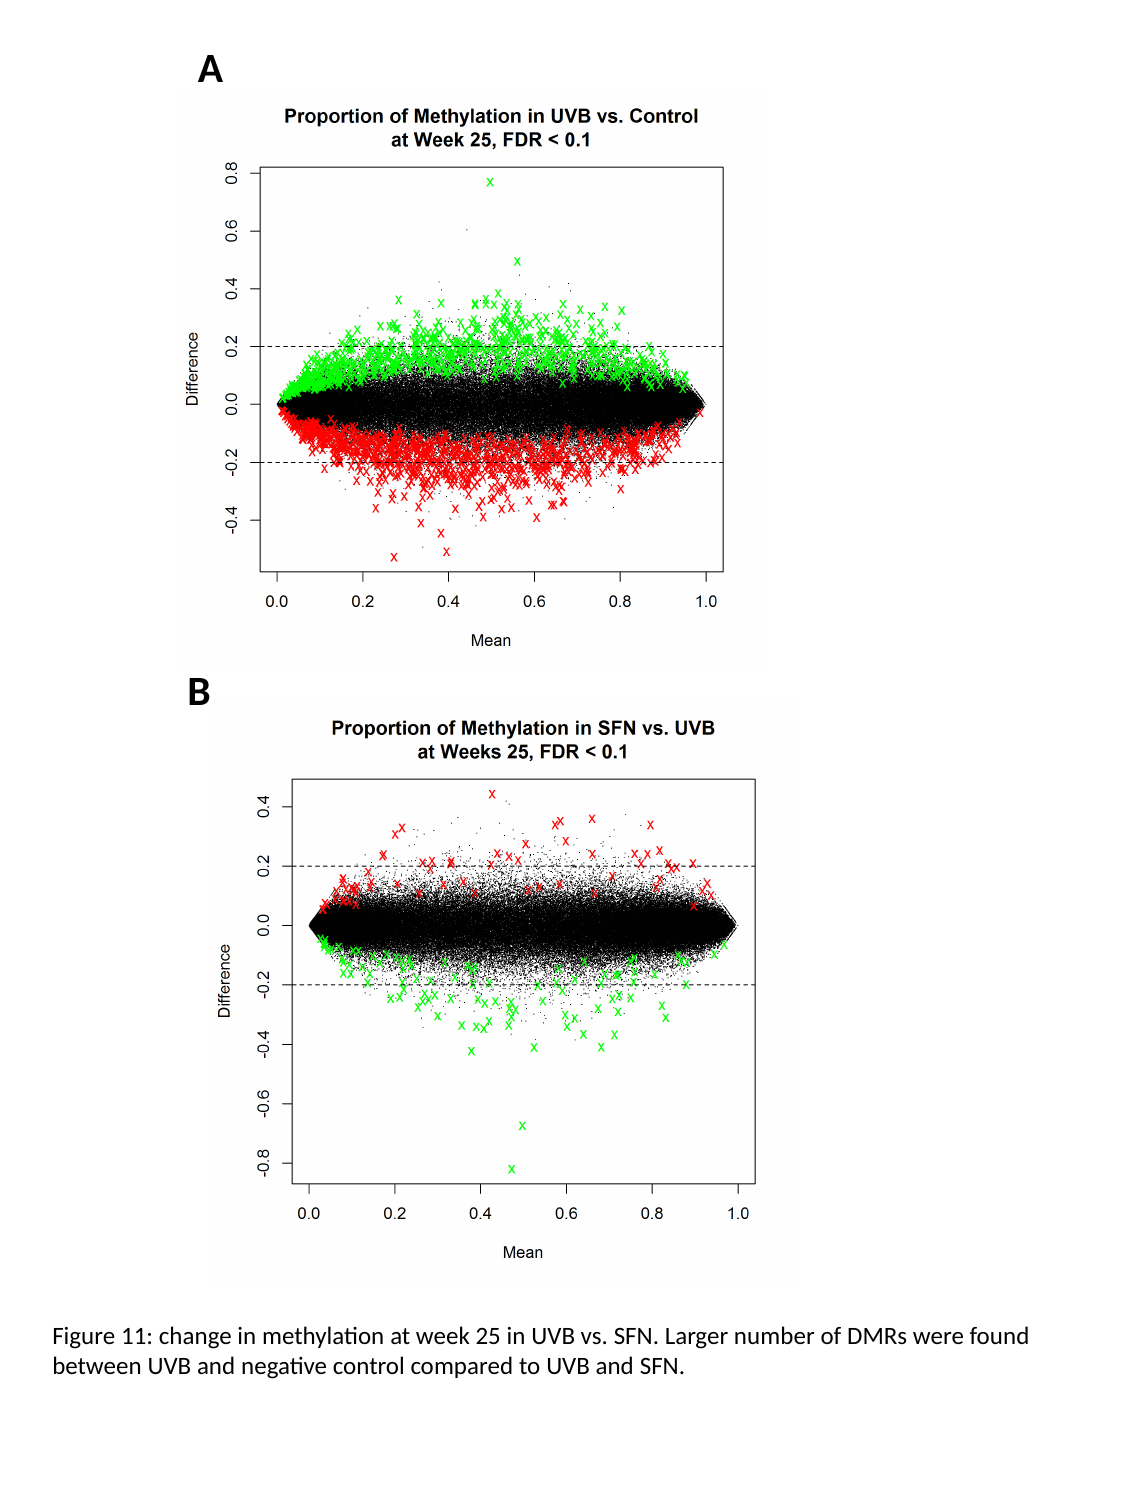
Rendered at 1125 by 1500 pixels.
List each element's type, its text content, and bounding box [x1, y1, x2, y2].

picture [212, 699, 796, 1284]
text_box Figure 11: change in methylation at week 25 in UVB vs. SFN. Larger number of DMRs were found between UVB and negative control compared to UVB and SFN. [37, 1312, 1063, 1388]
text_box A [183, 33, 239, 85]
picture [179, 87, 764, 671]
text_box B [172, 656, 226, 722]
